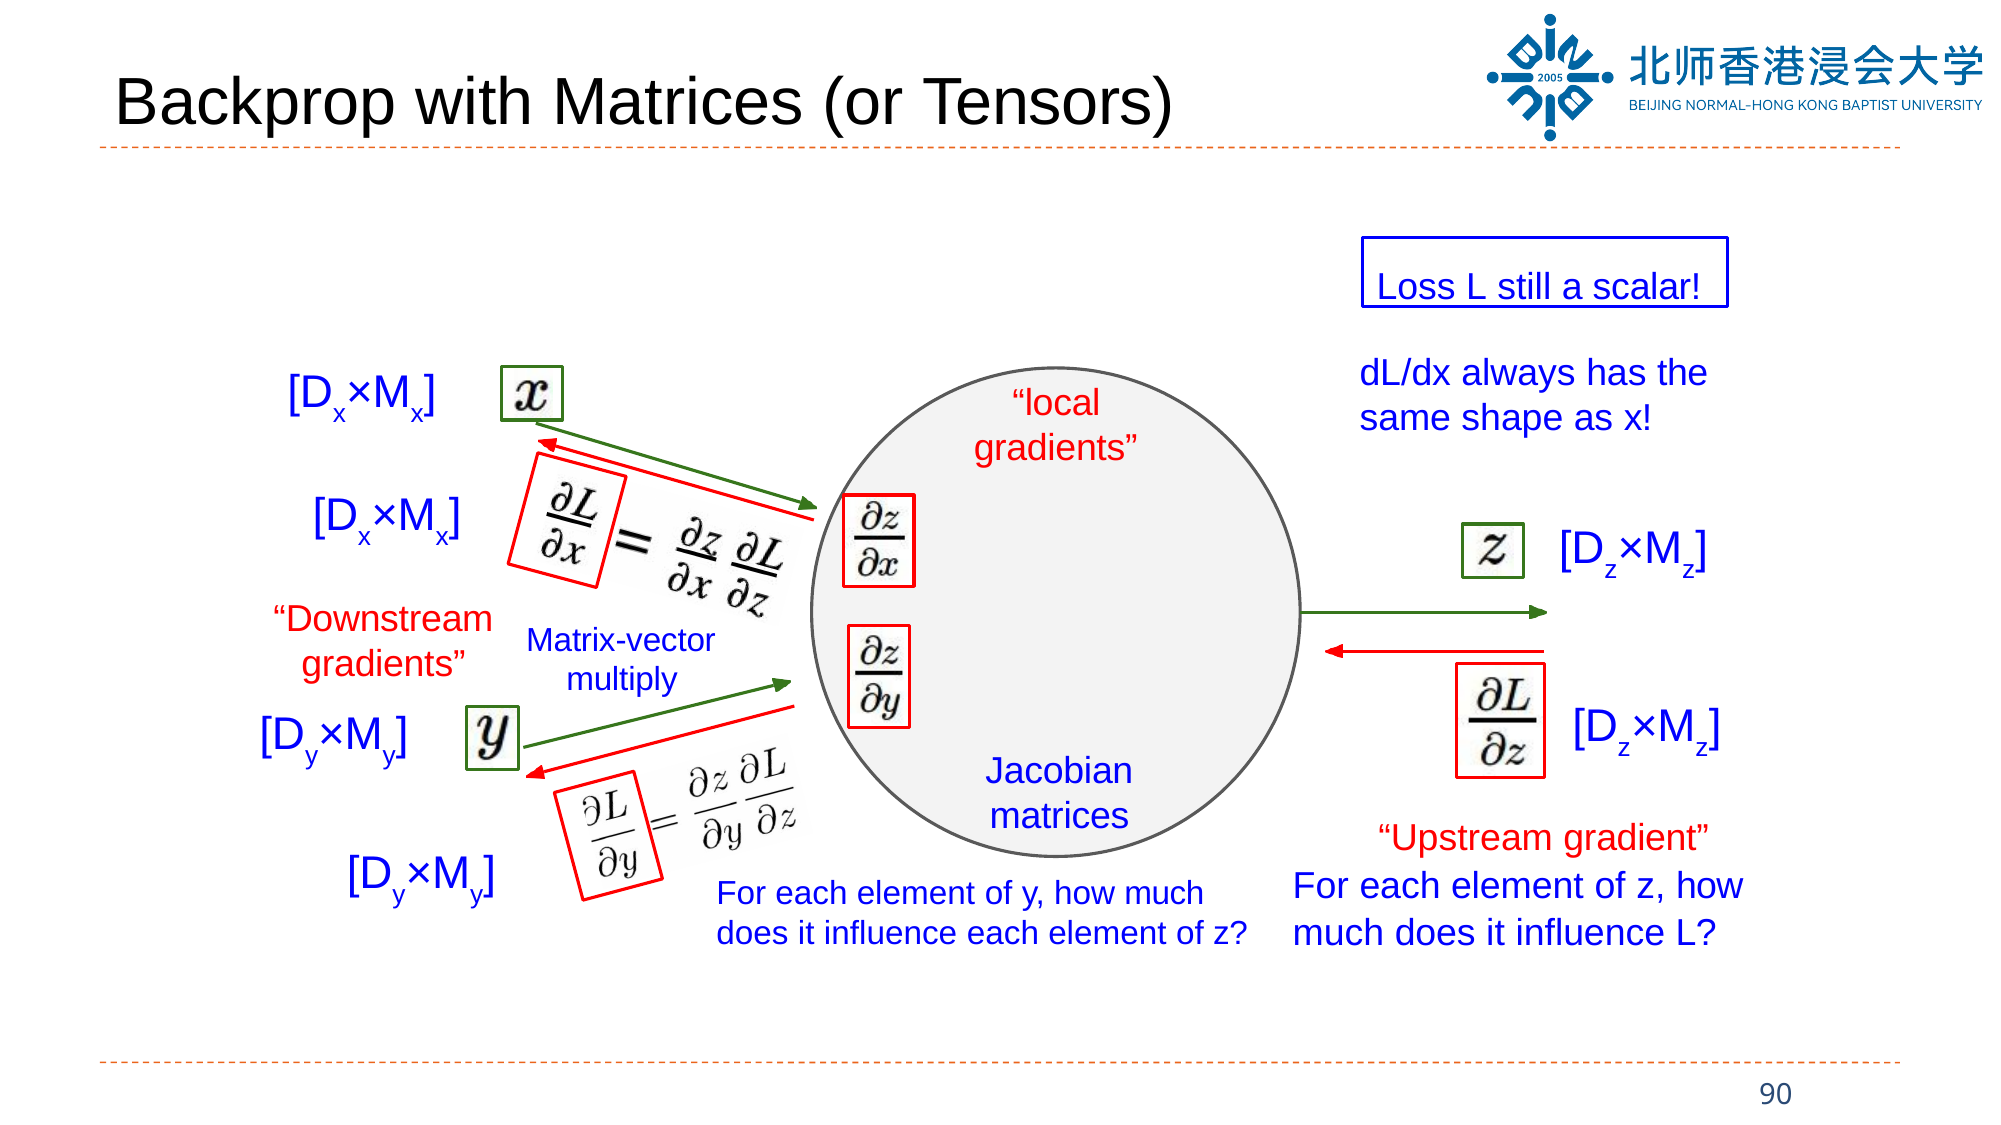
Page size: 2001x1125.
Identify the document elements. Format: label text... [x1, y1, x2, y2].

picture [1469, 0, 2000, 156]
title Backprop with Matrices (or Tensors) [99, 24, 1900, 146]
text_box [250, 237, 1750, 954]
